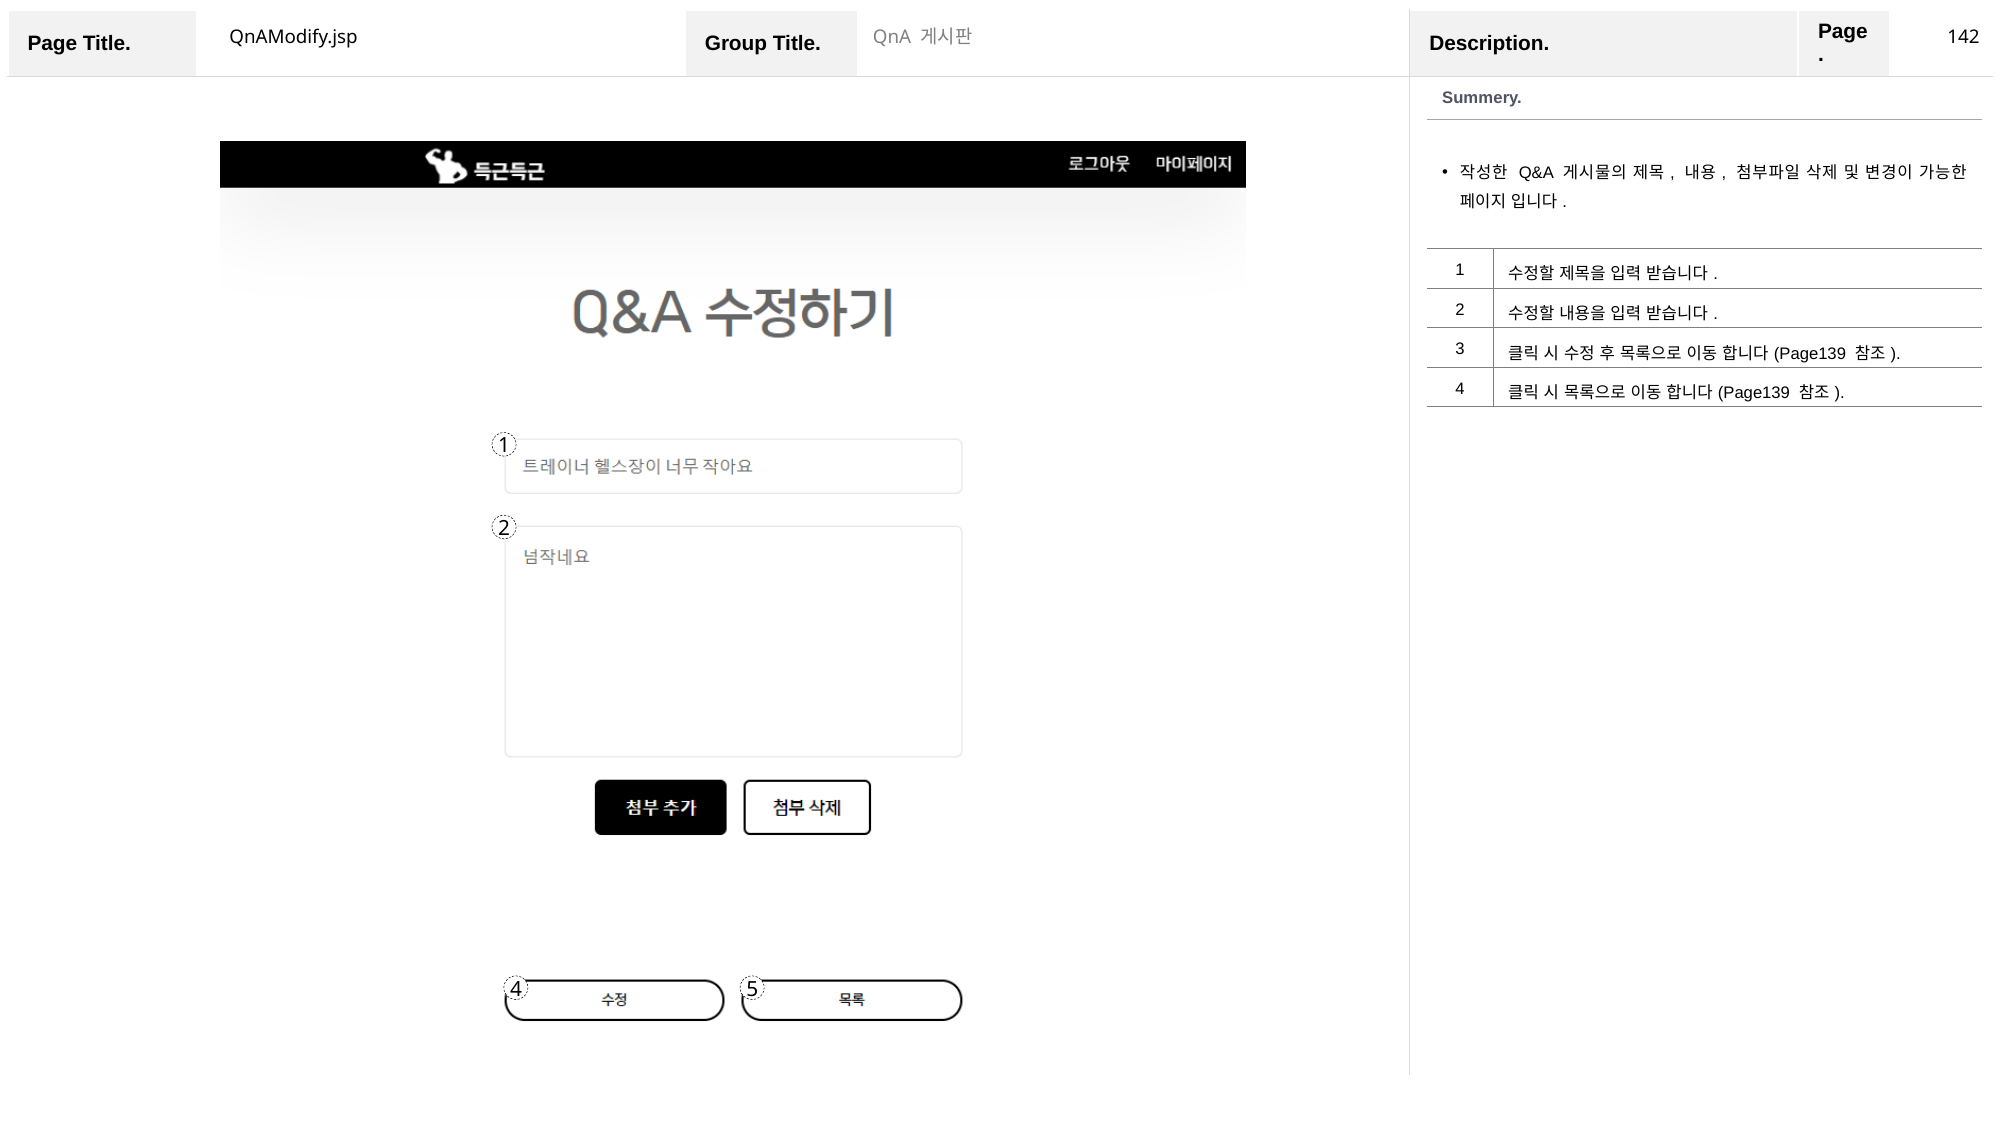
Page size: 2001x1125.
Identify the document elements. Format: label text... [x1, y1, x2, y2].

table_cell 수정할 제목을 입력 받습니다. [1494, 249, 1982, 288]
table_cell 클릭 시 목록으로 이동 합니다(Page139 참조). [1494, 368, 1982, 406]
table_cell 3 [1427, 328, 1493, 367]
list QnAModify.jsp [196, 18, 684, 55]
table_cell 클릭 시 수정 후 목록으로 이동 합니다(Page139 참조). [1494, 328, 1982, 367]
table_header Summery. [1427, 77, 1982, 119]
list QnA 게시판 [858, 18, 1405, 55]
table_cell 2 [1427, 289, 1493, 327]
table_cell 4 [1427, 368, 1493, 406]
table_cell 작성한 Q&A 게시물의 제목, 내용, 첨부파일 삭제 및 변경이 가능한 페이지 입니다. [1427, 120, 1982, 248]
picture [220, 141, 1247, 1071]
table_cell 수정할 내용을 입력 받습니다. [1494, 289, 1982, 327]
text_box 142 [1932, 17, 1995, 55]
table_cell 1 [1427, 249, 1493, 288]
